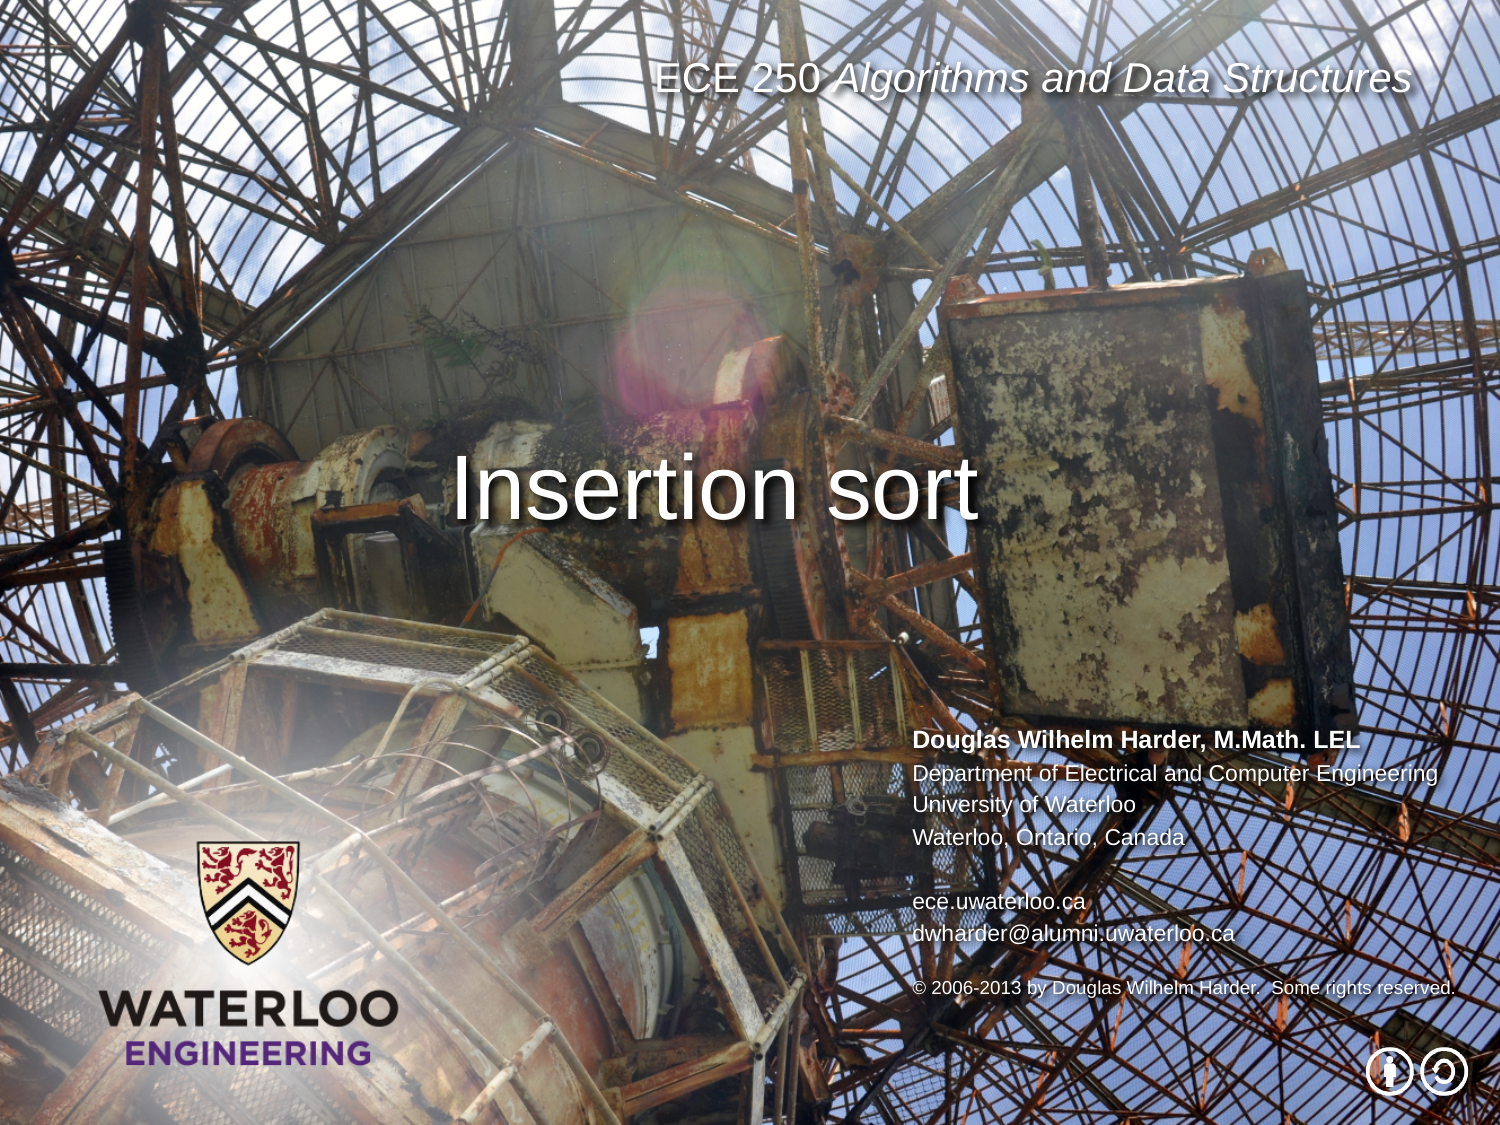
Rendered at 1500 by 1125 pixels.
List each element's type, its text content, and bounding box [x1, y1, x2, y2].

text_box Insertion sort [123, 420, 1305, 546]
picture [0, 0, 1500, 1125]
